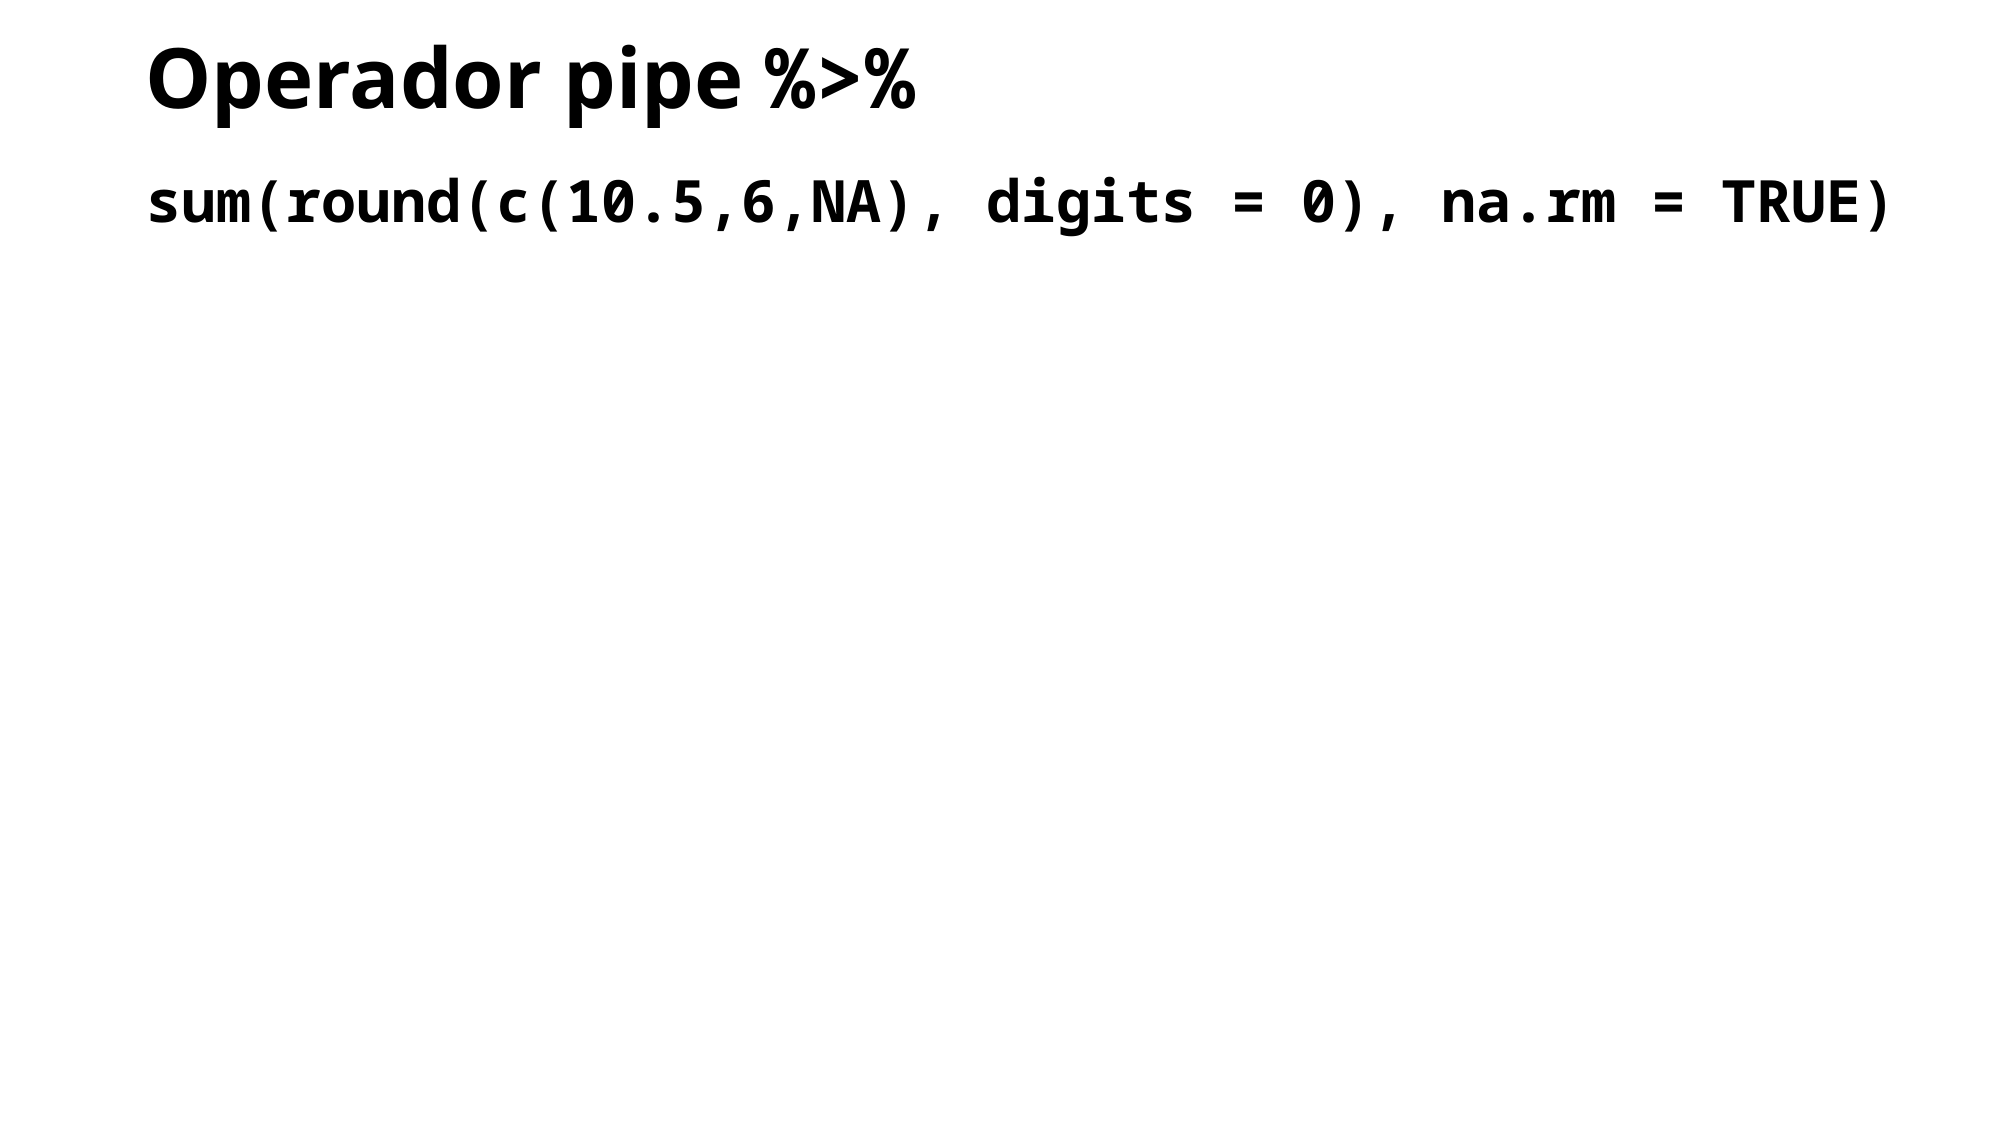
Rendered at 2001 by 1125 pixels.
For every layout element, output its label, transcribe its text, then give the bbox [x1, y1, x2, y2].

text_box Operador pipe %>% [130, 17, 1967, 133]
text_box sum(round(c(10.5,6,NA), digits = 0), na.rm = TRUE) [131, 156, 1968, 242]
